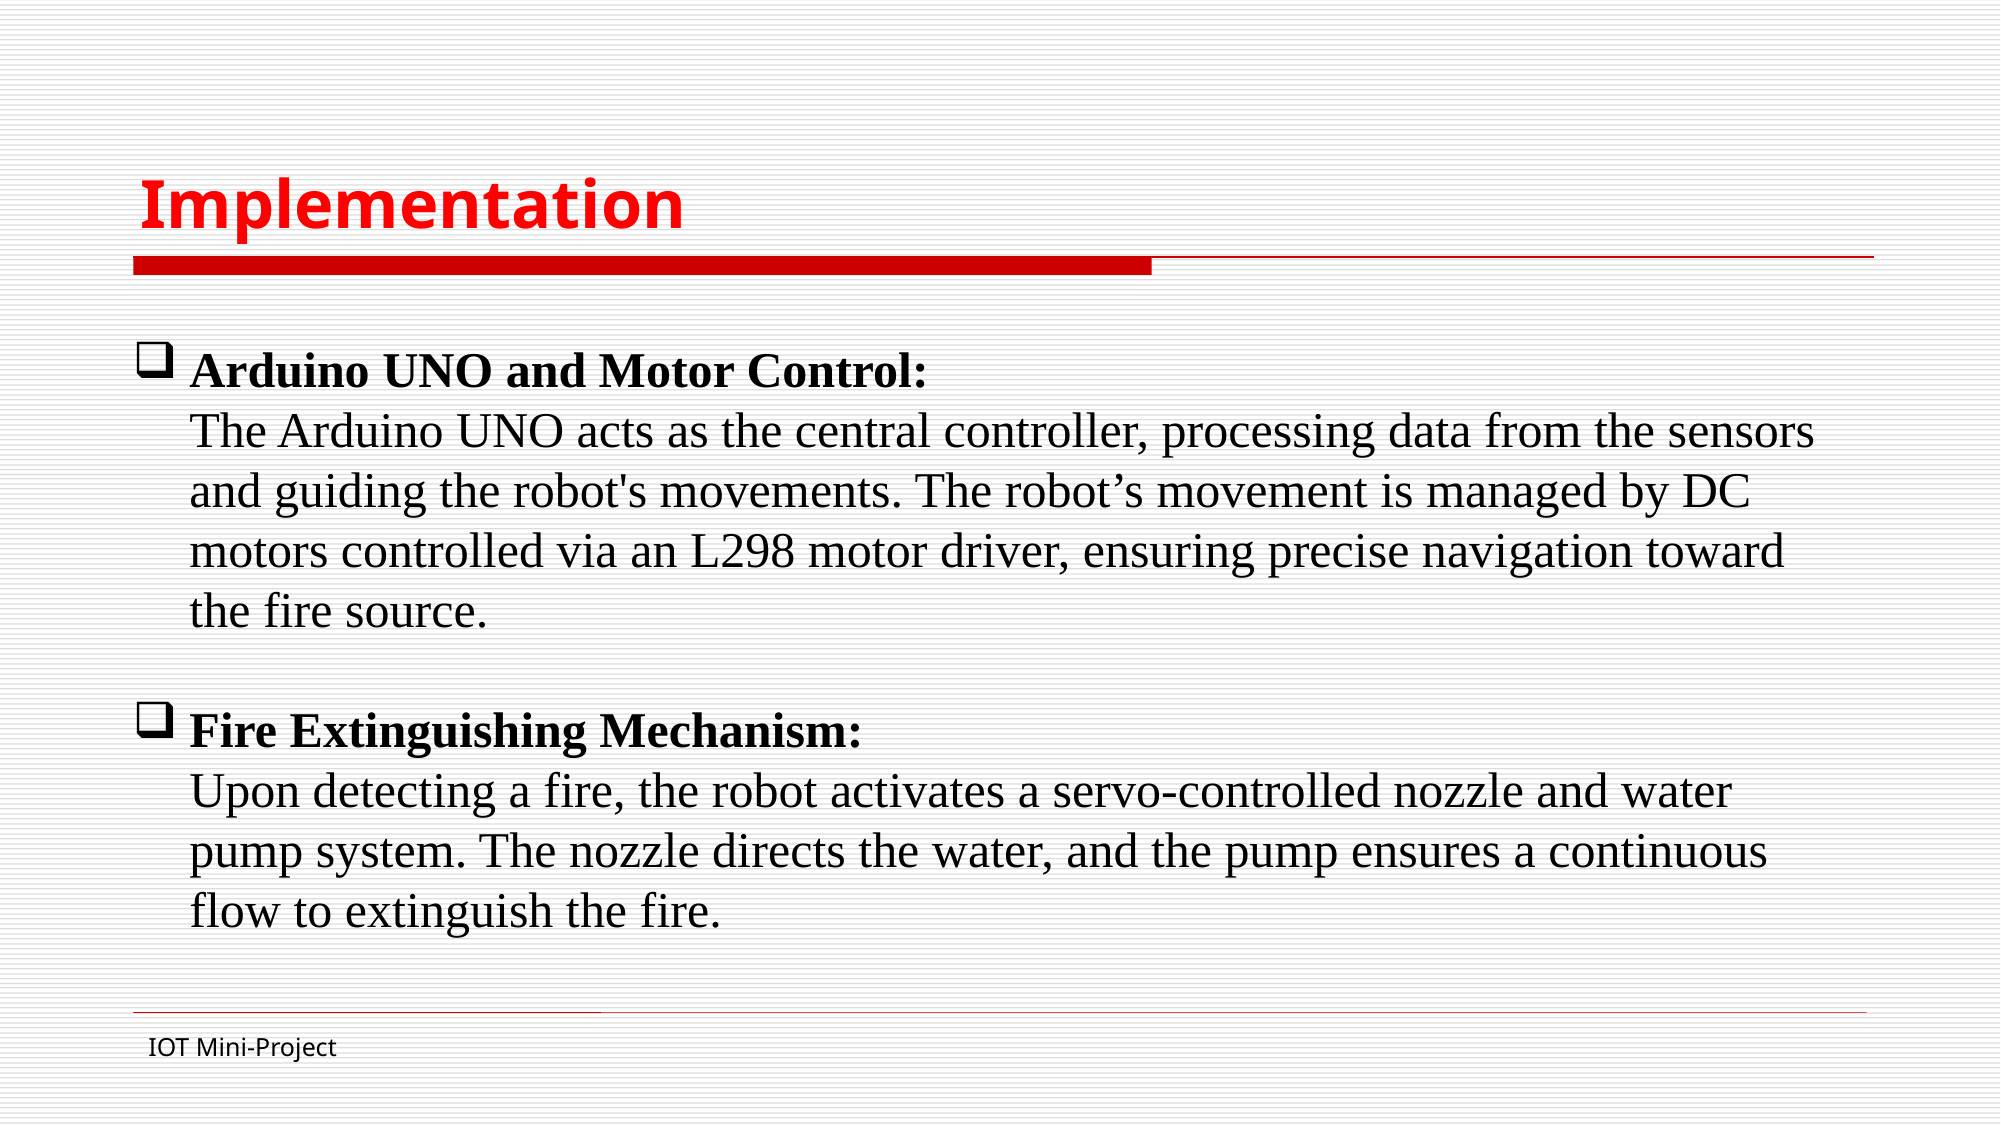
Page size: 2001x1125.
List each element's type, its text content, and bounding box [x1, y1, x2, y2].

picture [0, 0, 2001, 1125]
title Implementation [125, 50, 1876, 250]
text_box Arduino UNO and Motor Control: The Arduino UNO acts as the central controller, processing data from the sensors and guiding the robot's movements. The robot’s movement is managed by DC motors controlled via an L298 motor driver, ensuring precise navigation toward the fire source. Fire Extinguishing Mechanism: Upon detecting a fire, the robot activates a servo-controlled nozzle and water pump system. The nozzle directs the water, and the pump ensures a continuous flow to extinguish the fire. [117, 329, 1868, 945]
slide_number IOT Mini-Project [133, 1024, 567, 1103]
